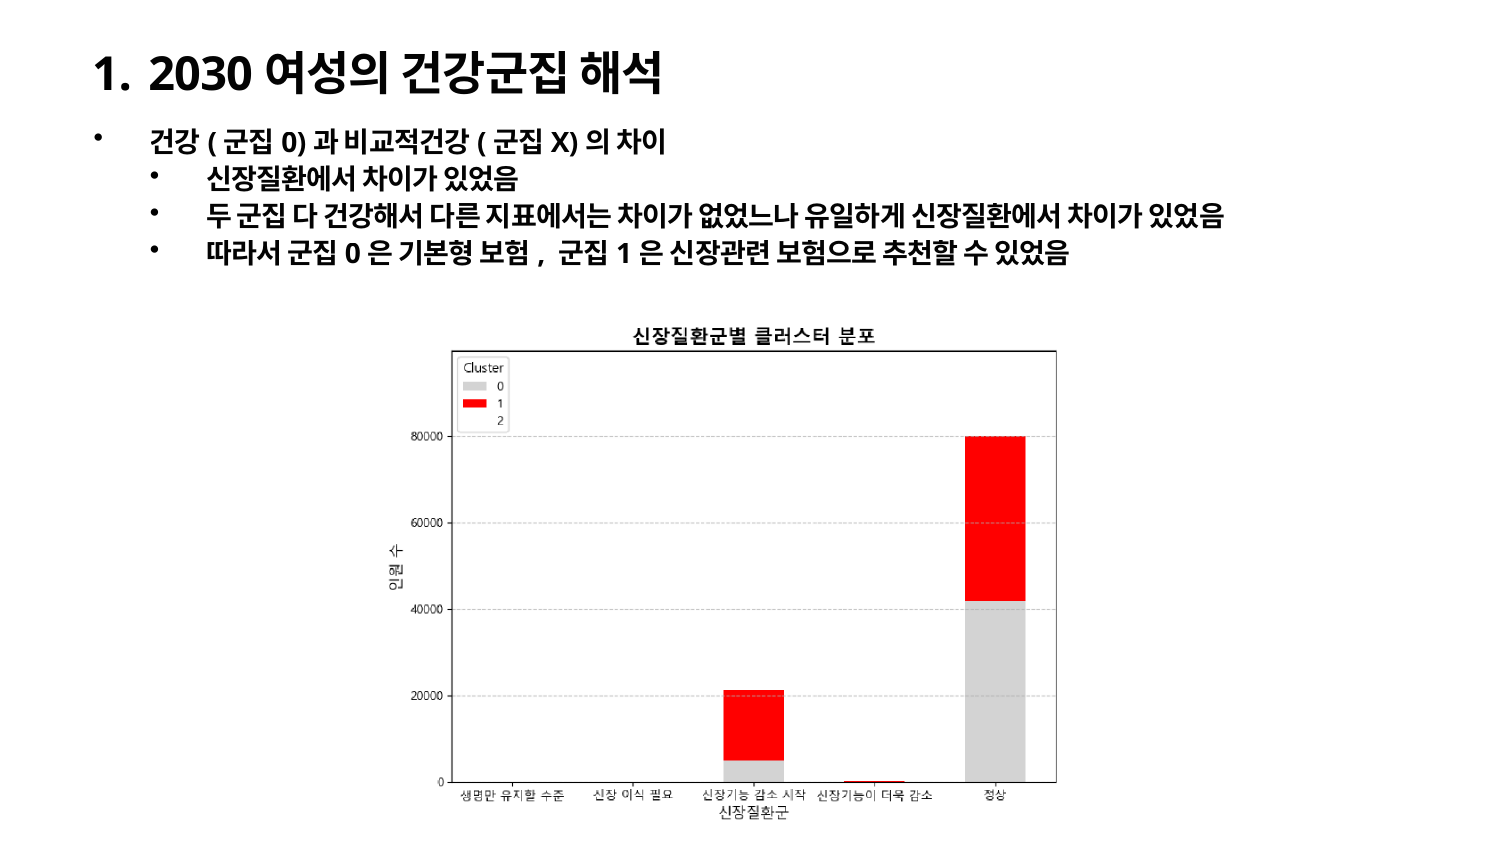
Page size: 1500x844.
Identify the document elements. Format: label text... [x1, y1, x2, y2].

text_box 2030여성의 건강군집 해석 [77, 43, 1444, 100]
text_box 건강(군집0)과 비교적건강(군집X)의 차이 신장질환에서 차이가 있었음 두 군집 다 건강해서 다른 지표에서는 차이가 없었느나 유일하게 신장질환에서 차이가 있었음 따라서 군집0은 기본형 보험, 군집1은 신장관련 보험으로 추천할 수 있었음 [78, 120, 1267, 271]
picture [381, 320, 1065, 830]
